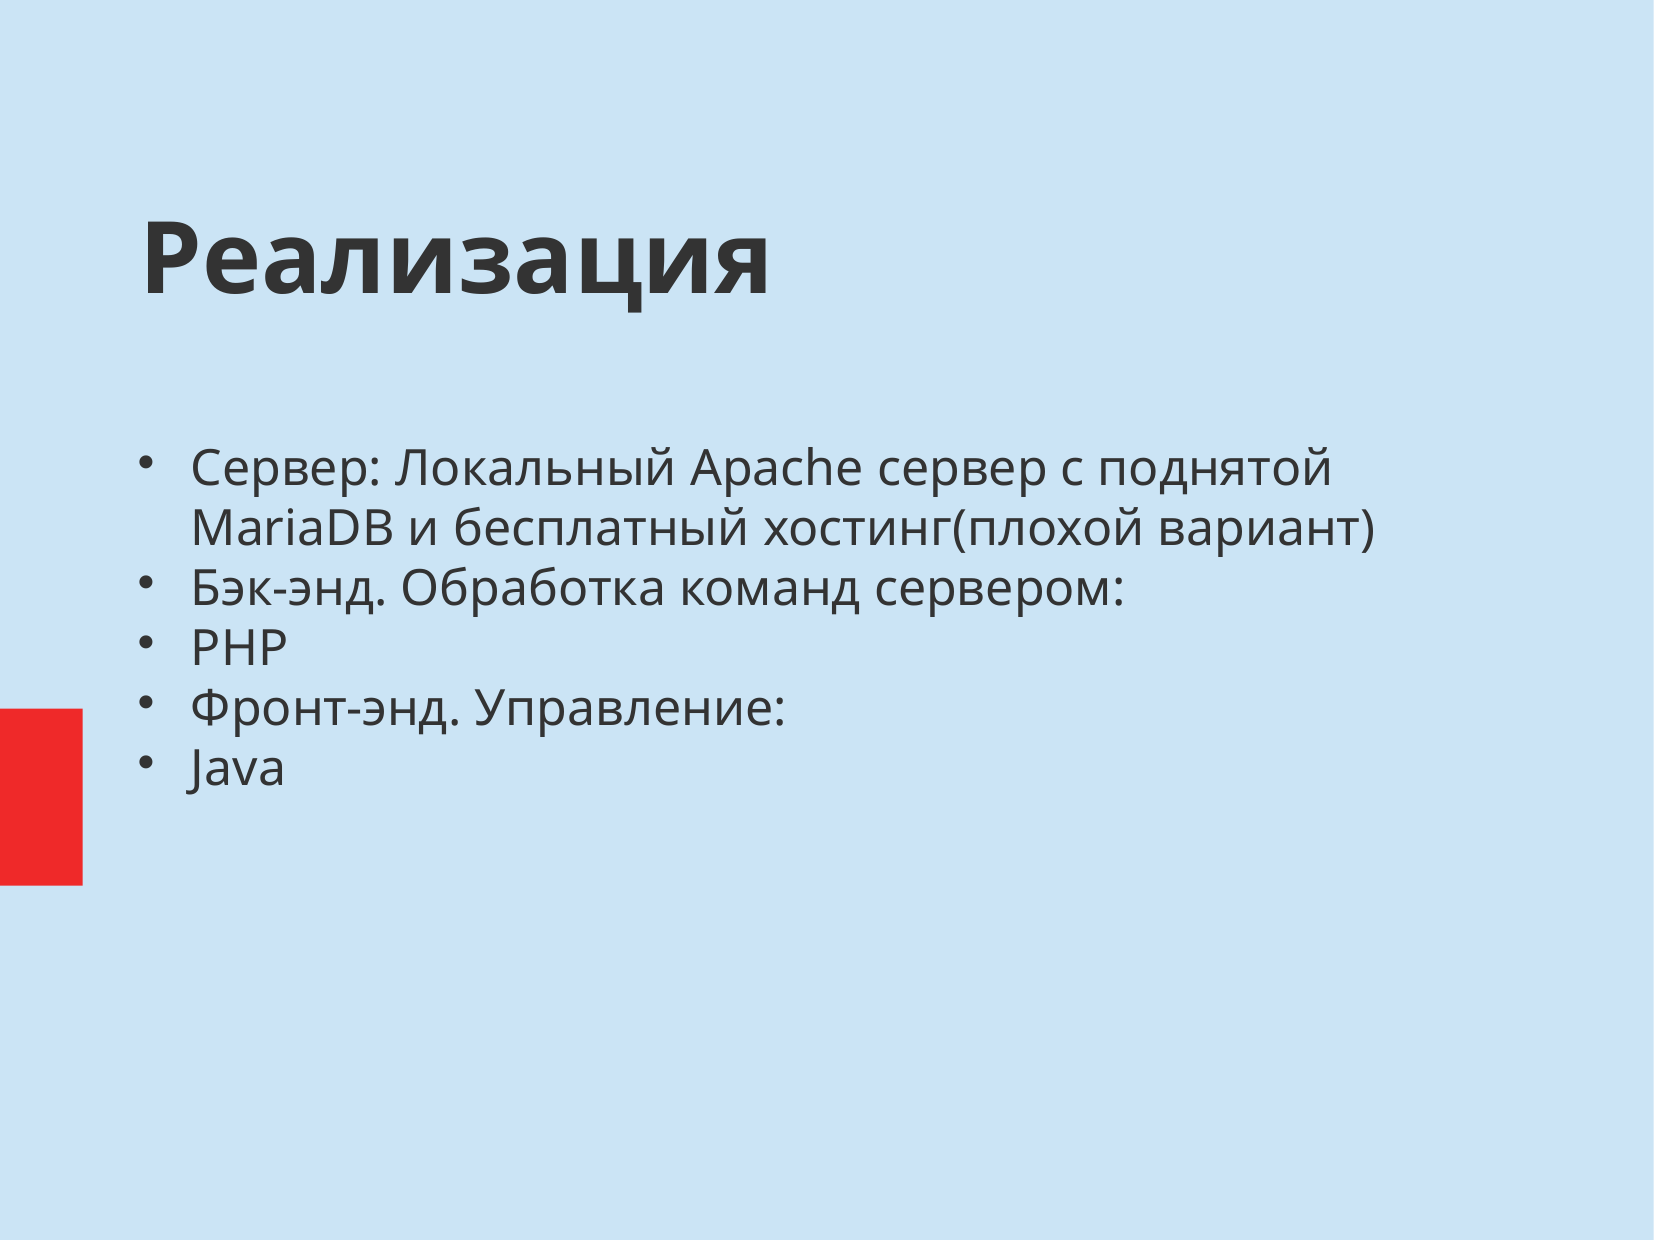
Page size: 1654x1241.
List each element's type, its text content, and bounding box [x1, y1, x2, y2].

text_box Сервер: Локальный Apache сервер с поднятой MariaDB и бесплатный хостинг(плохой вариант) Бэк-энд. Обработка команд сервером: PHP Фронт-энд. Управление: Java [120, 435, 1526, 1155]
text_box Реализация [139, 135, 1545, 372]
